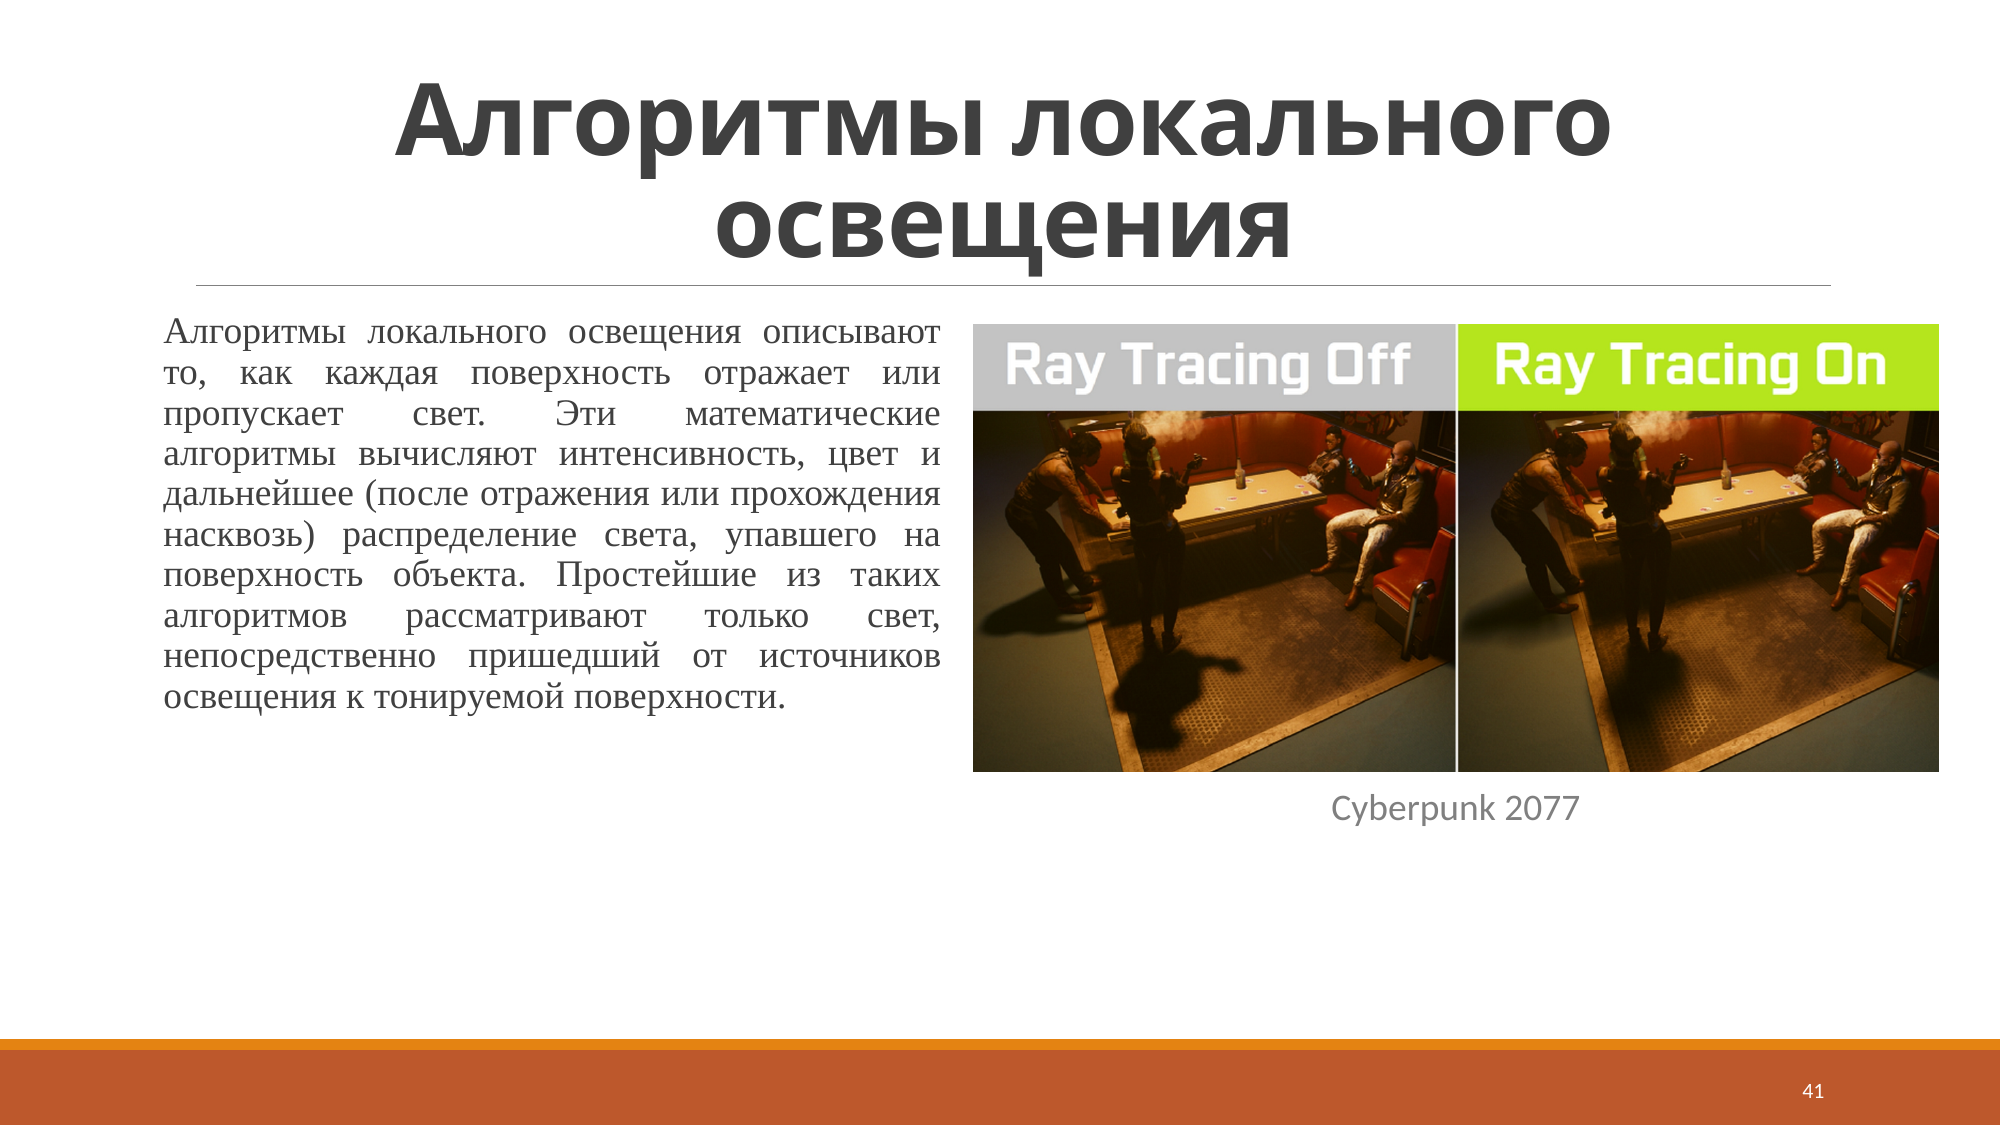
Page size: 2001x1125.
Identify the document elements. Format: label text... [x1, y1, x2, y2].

picture [972, 323, 1940, 772]
list Алгоритмы локального освещения описывают то, как каждая поверхность отражает или пропускает свет. Эти математические алгоритмы вычисляют интенсивность, цвет и дальнейшее (после отражения или прохождения насквозь) распределение света, упавшего на поверхность объекта. Простейшие из таких алгоритмов рассматривают только свет, непосредственно пришедший от источников освещения к тонируемой поверхности. [148, 304, 942, 997]
title Алгоритмы локального освещения [180, 47, 1830, 285]
slide_number 41 [1624, 1059, 1840, 1120]
text_box Cyberpunk 2077 [1270, 781, 1643, 836]
